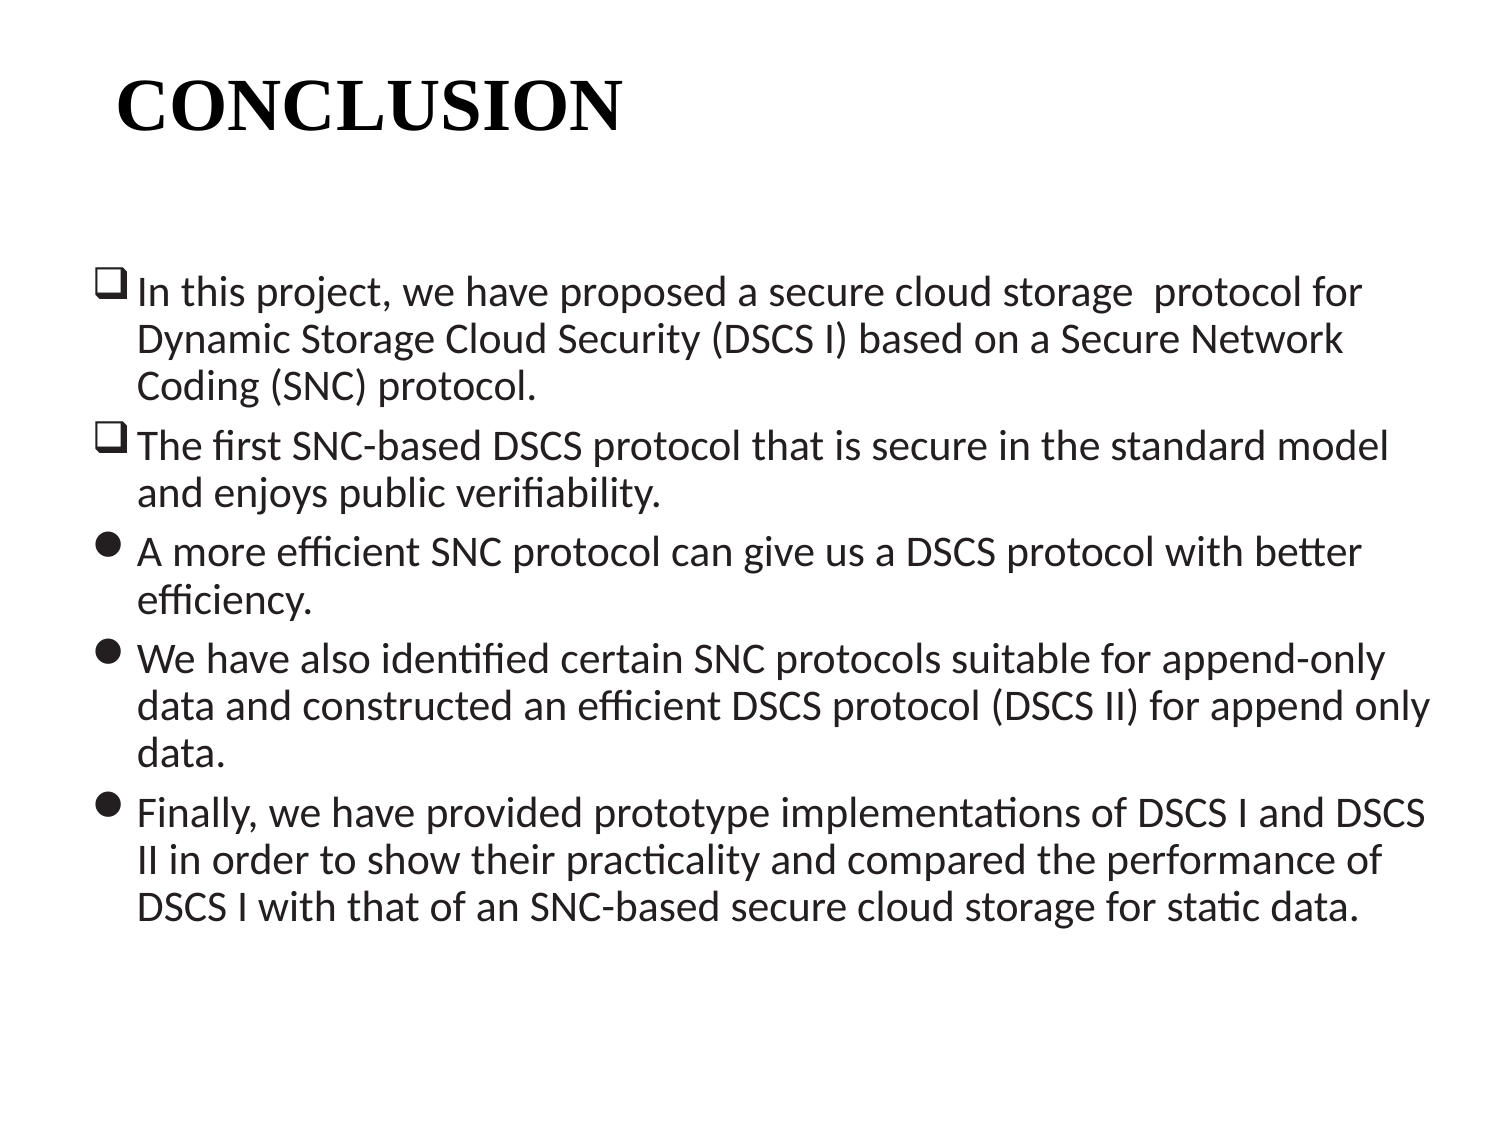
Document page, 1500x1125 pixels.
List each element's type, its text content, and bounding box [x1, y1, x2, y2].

list In this project, we have proposed a secure cloud storage protocol for Dynamic Storage Cloud Security (DSCS I) based on a Secure Network Coding (SNC) protocol. The first SNC-based DSCS protocol that is secure in the standard model and enjoys public verifiability. A more efficient SNC protocol can give us a DSCS protocol with better efficiency. We have also identified certain SNC protocols suitable for append-only data and constructed an efficient DSCS protocol (DSCS II) for append only data. Finally, we have provided prototype implementations of DSCS I and DSCS II in order to show their practicality and compared the performance of DSCS I with that of an SNC-based secure cloud storage for static data. [76, 187, 1459, 1071]
title CONCLUSION [100, 25, 1438, 187]
